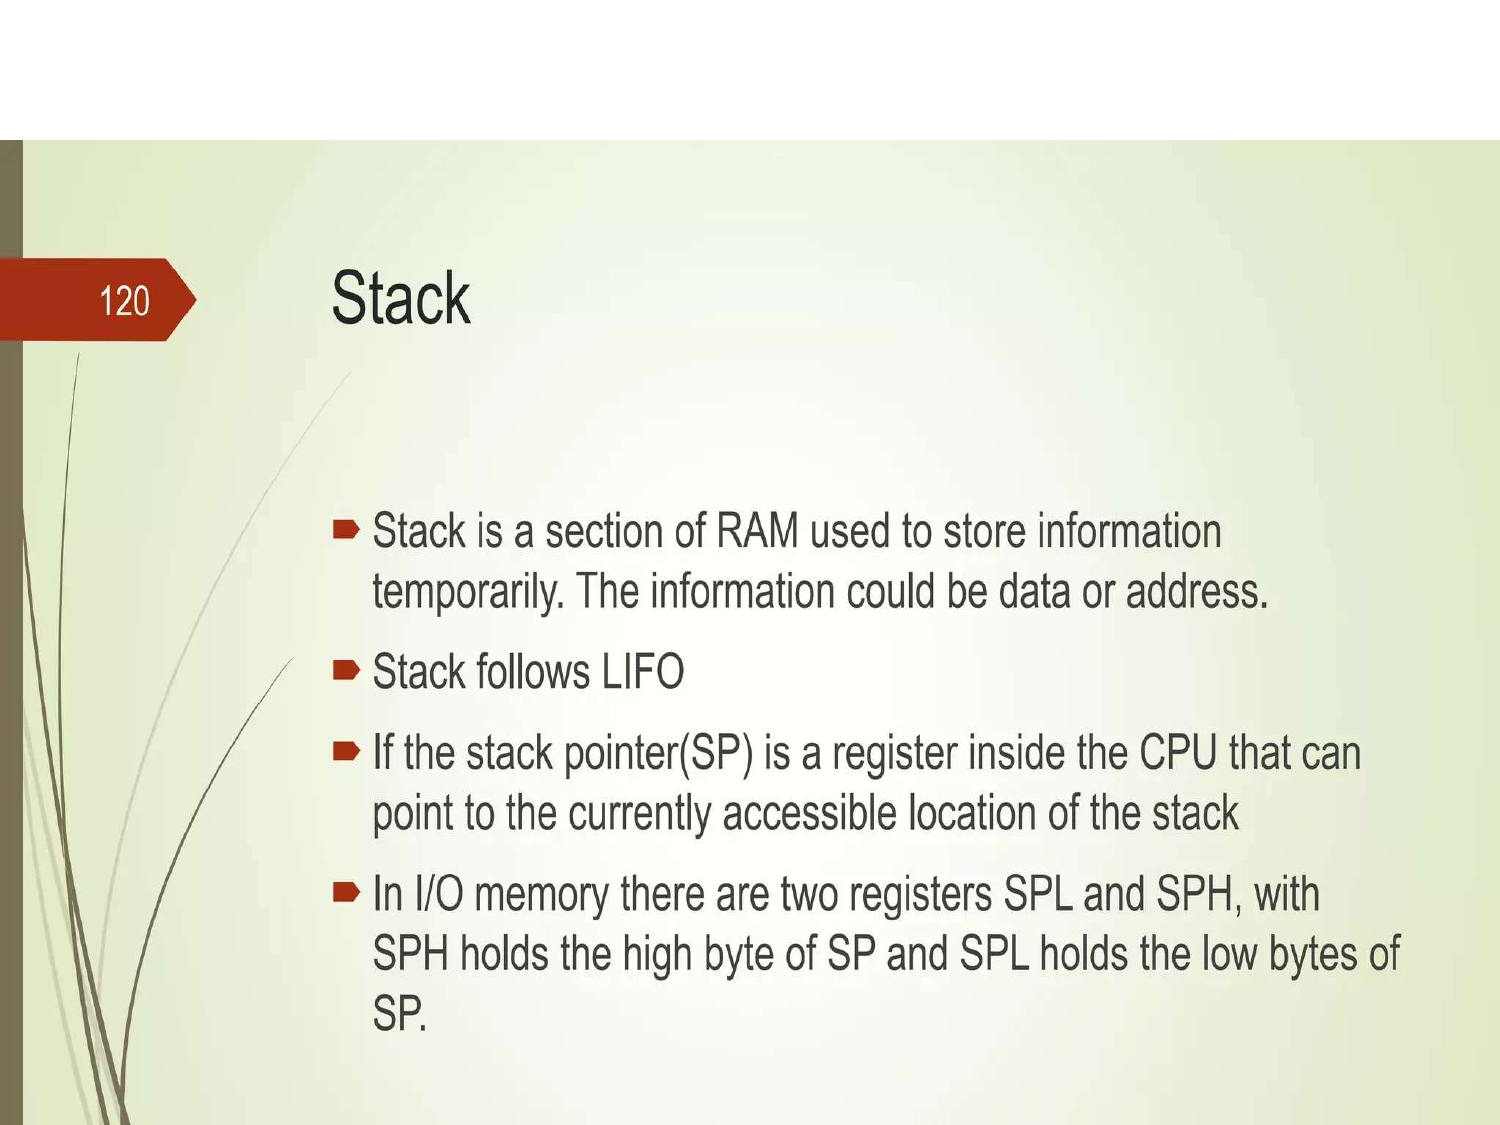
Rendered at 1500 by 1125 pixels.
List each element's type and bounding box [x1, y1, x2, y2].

picture [0, 140, 1500, 1125]
